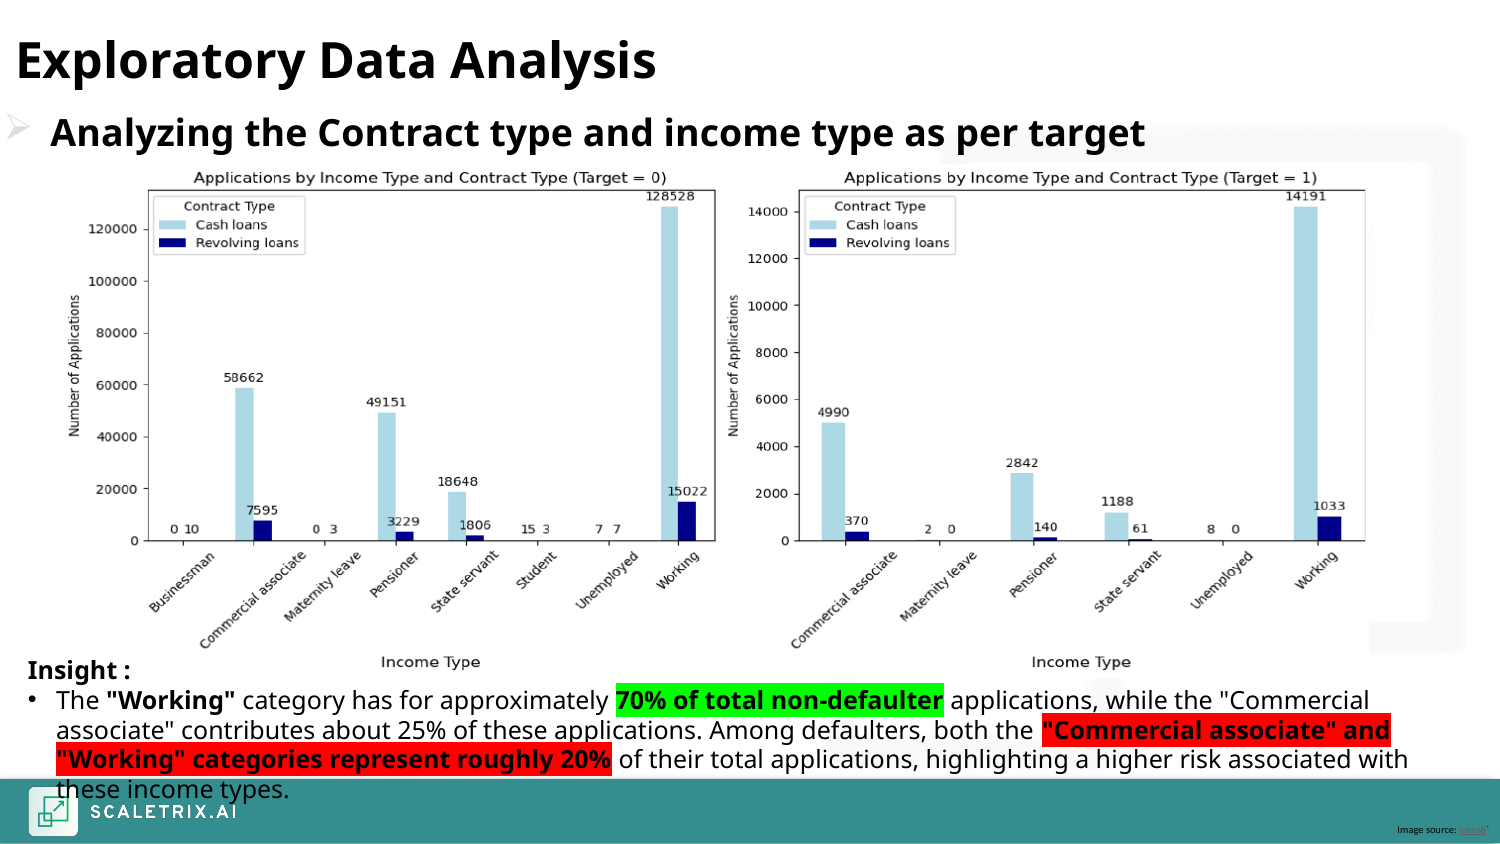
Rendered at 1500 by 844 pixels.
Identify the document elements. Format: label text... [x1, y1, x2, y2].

text_box Insight : The "Working" category has for approximately 70% of total non-defaulter applications, while the "Commercial associate" contributes about 25% of these applications. Among defaulters, both the "Commercial associate" and "Working" categories represent roughly 20% of their total applications, highlighting a higher risk associated with these income types. [13, 646, 1487, 812]
text_box Analyzing the Contract type and income type as per target [0, 75, 1293, 187]
title Exploratory Data Analysis [0, 0, 1314, 129]
picture [64, 164, 1369, 679]
picture [0, 783, 266, 844]
text_box Image source: icons8` [1397, 823, 1498, 836]
